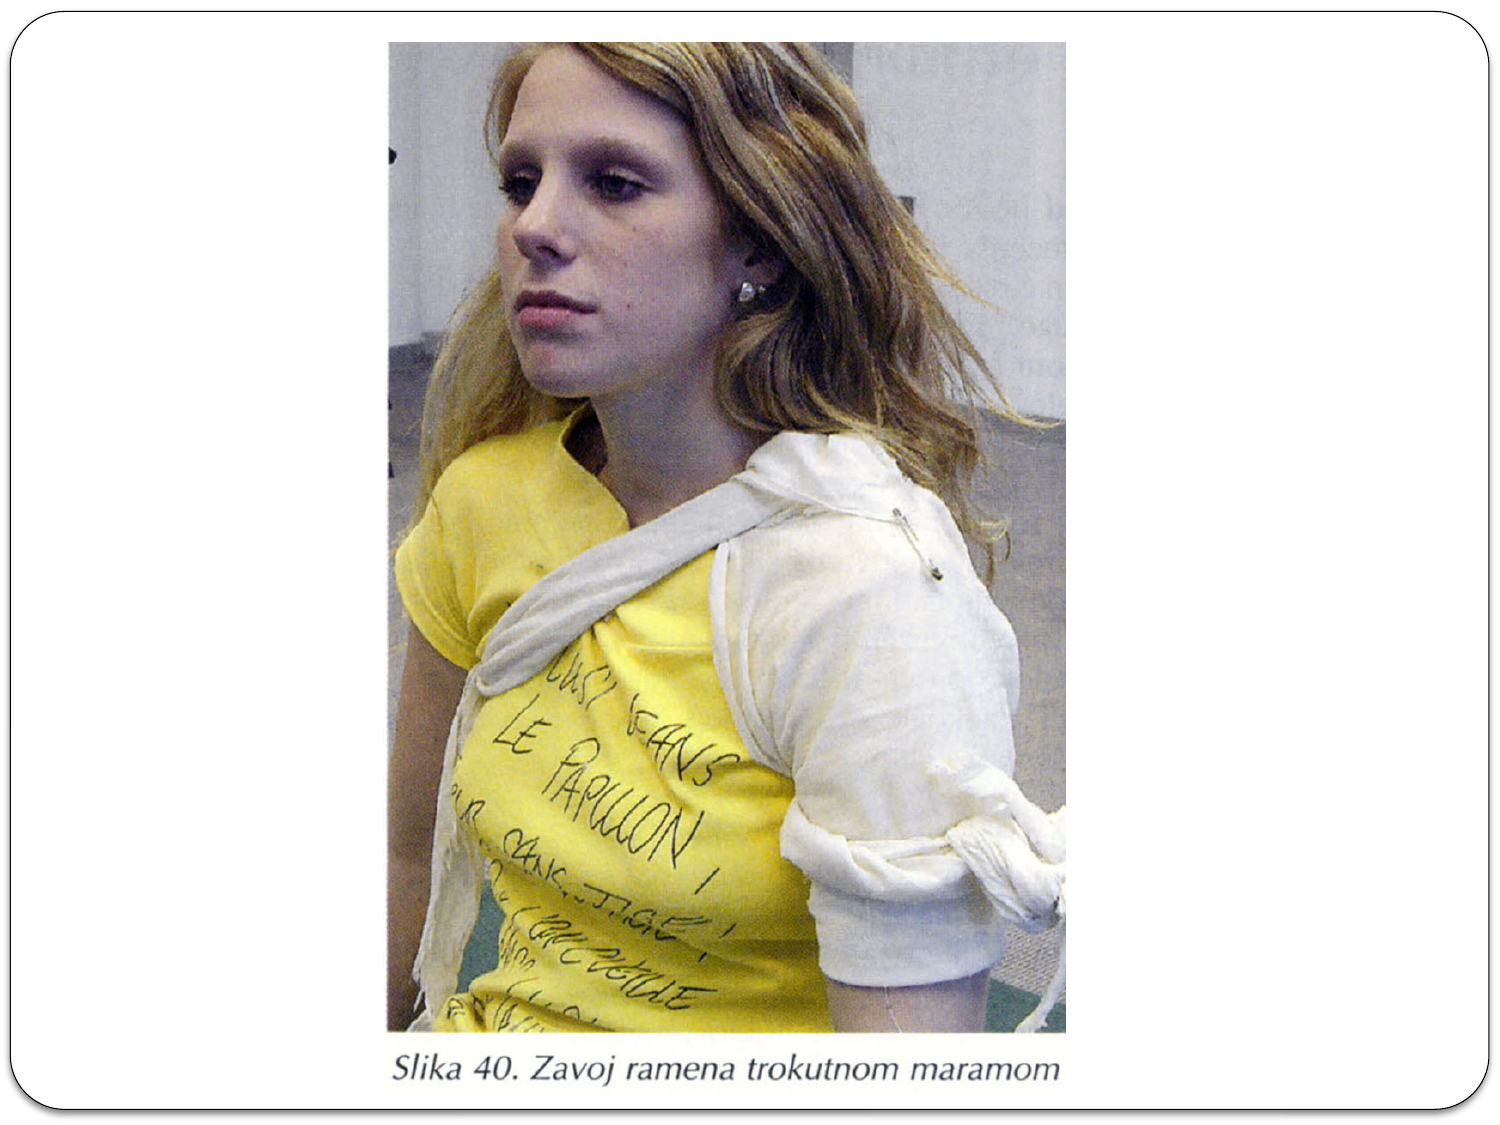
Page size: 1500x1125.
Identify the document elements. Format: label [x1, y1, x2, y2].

picture [383, 42, 1066, 1095]
